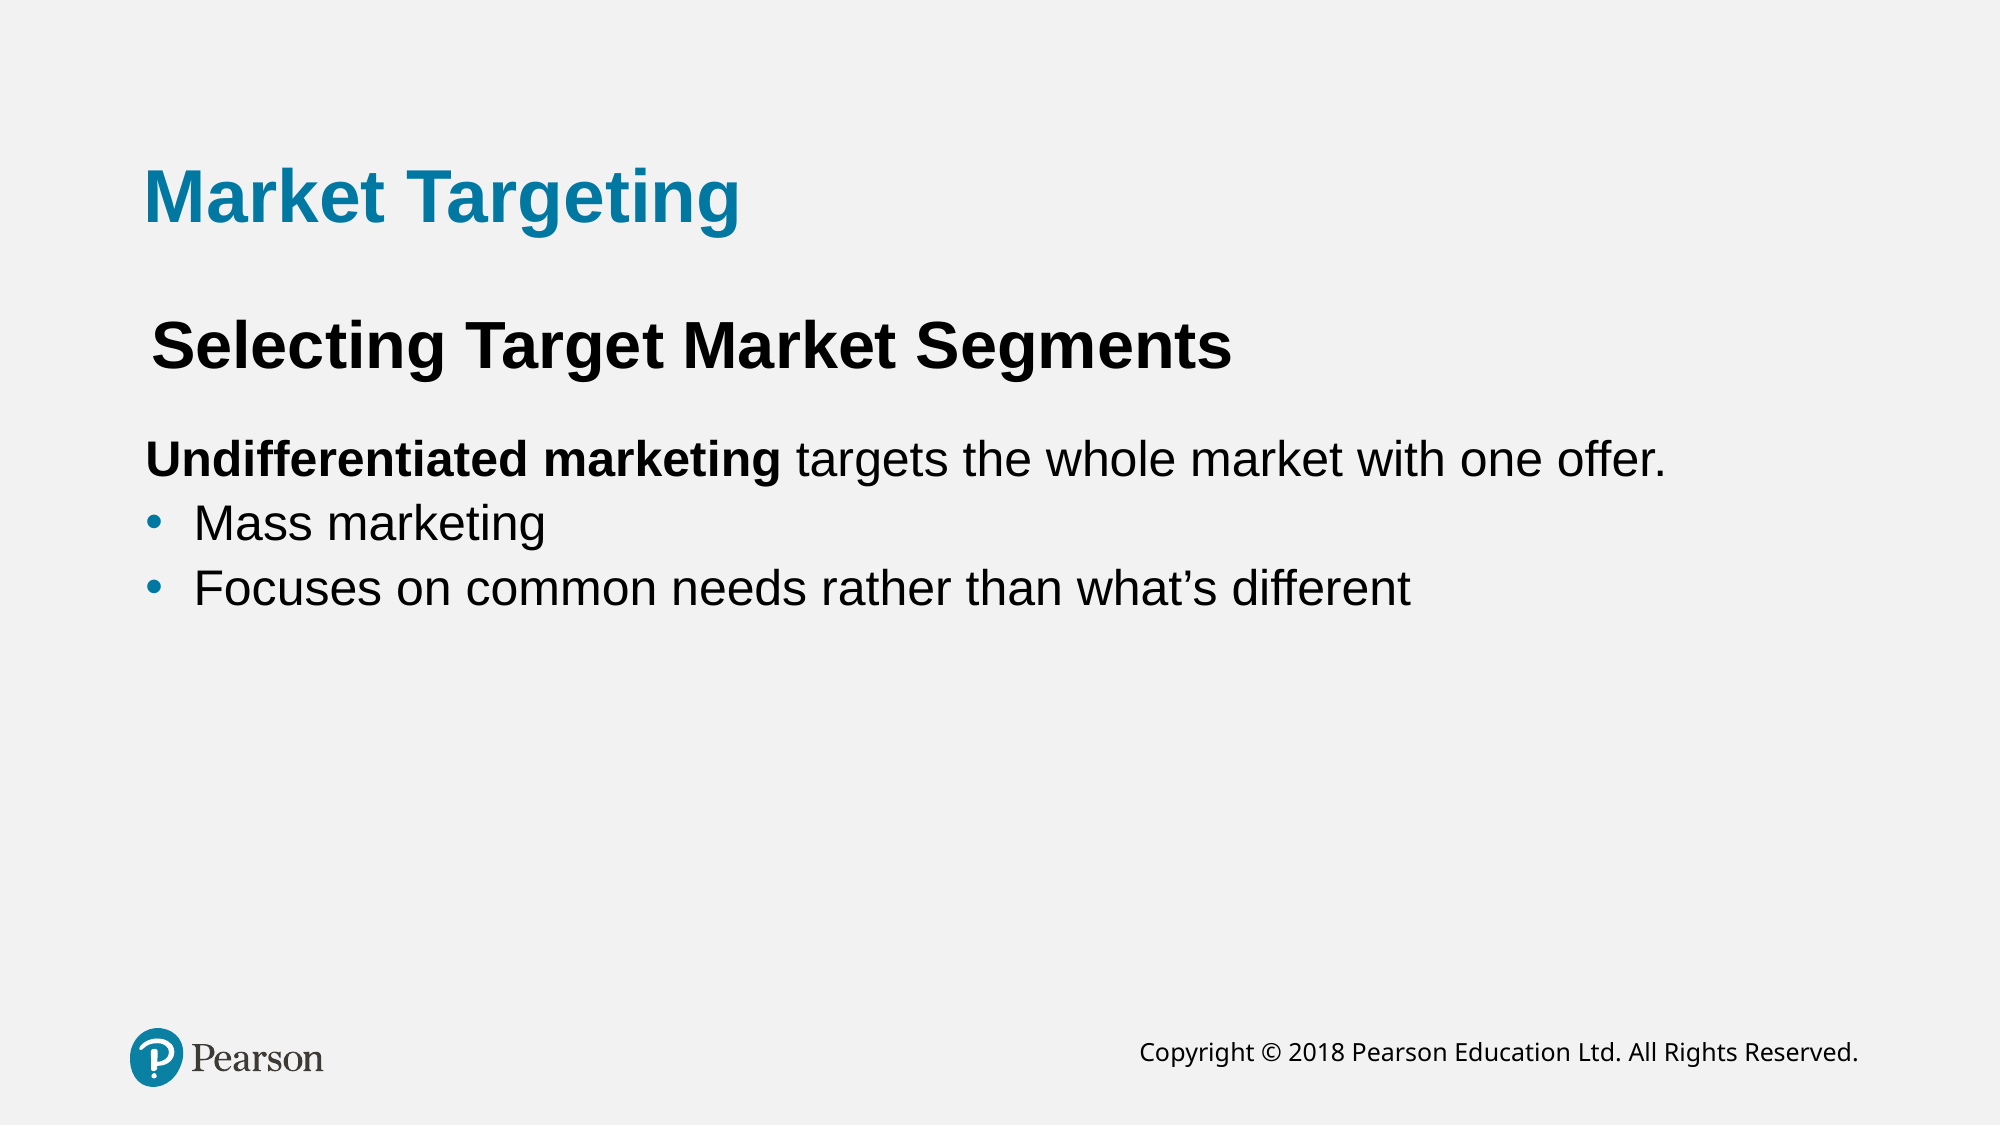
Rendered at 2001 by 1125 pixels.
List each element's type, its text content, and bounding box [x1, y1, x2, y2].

list Selecting Target Market Segments [129, 303, 1257, 400]
list Undifferentiated marketing targets the whole market with one offer. Mass marketing Focuses on common needs rather than what’s different [130, 425, 1859, 884]
title Market Targeting [129, 141, 1856, 256]
